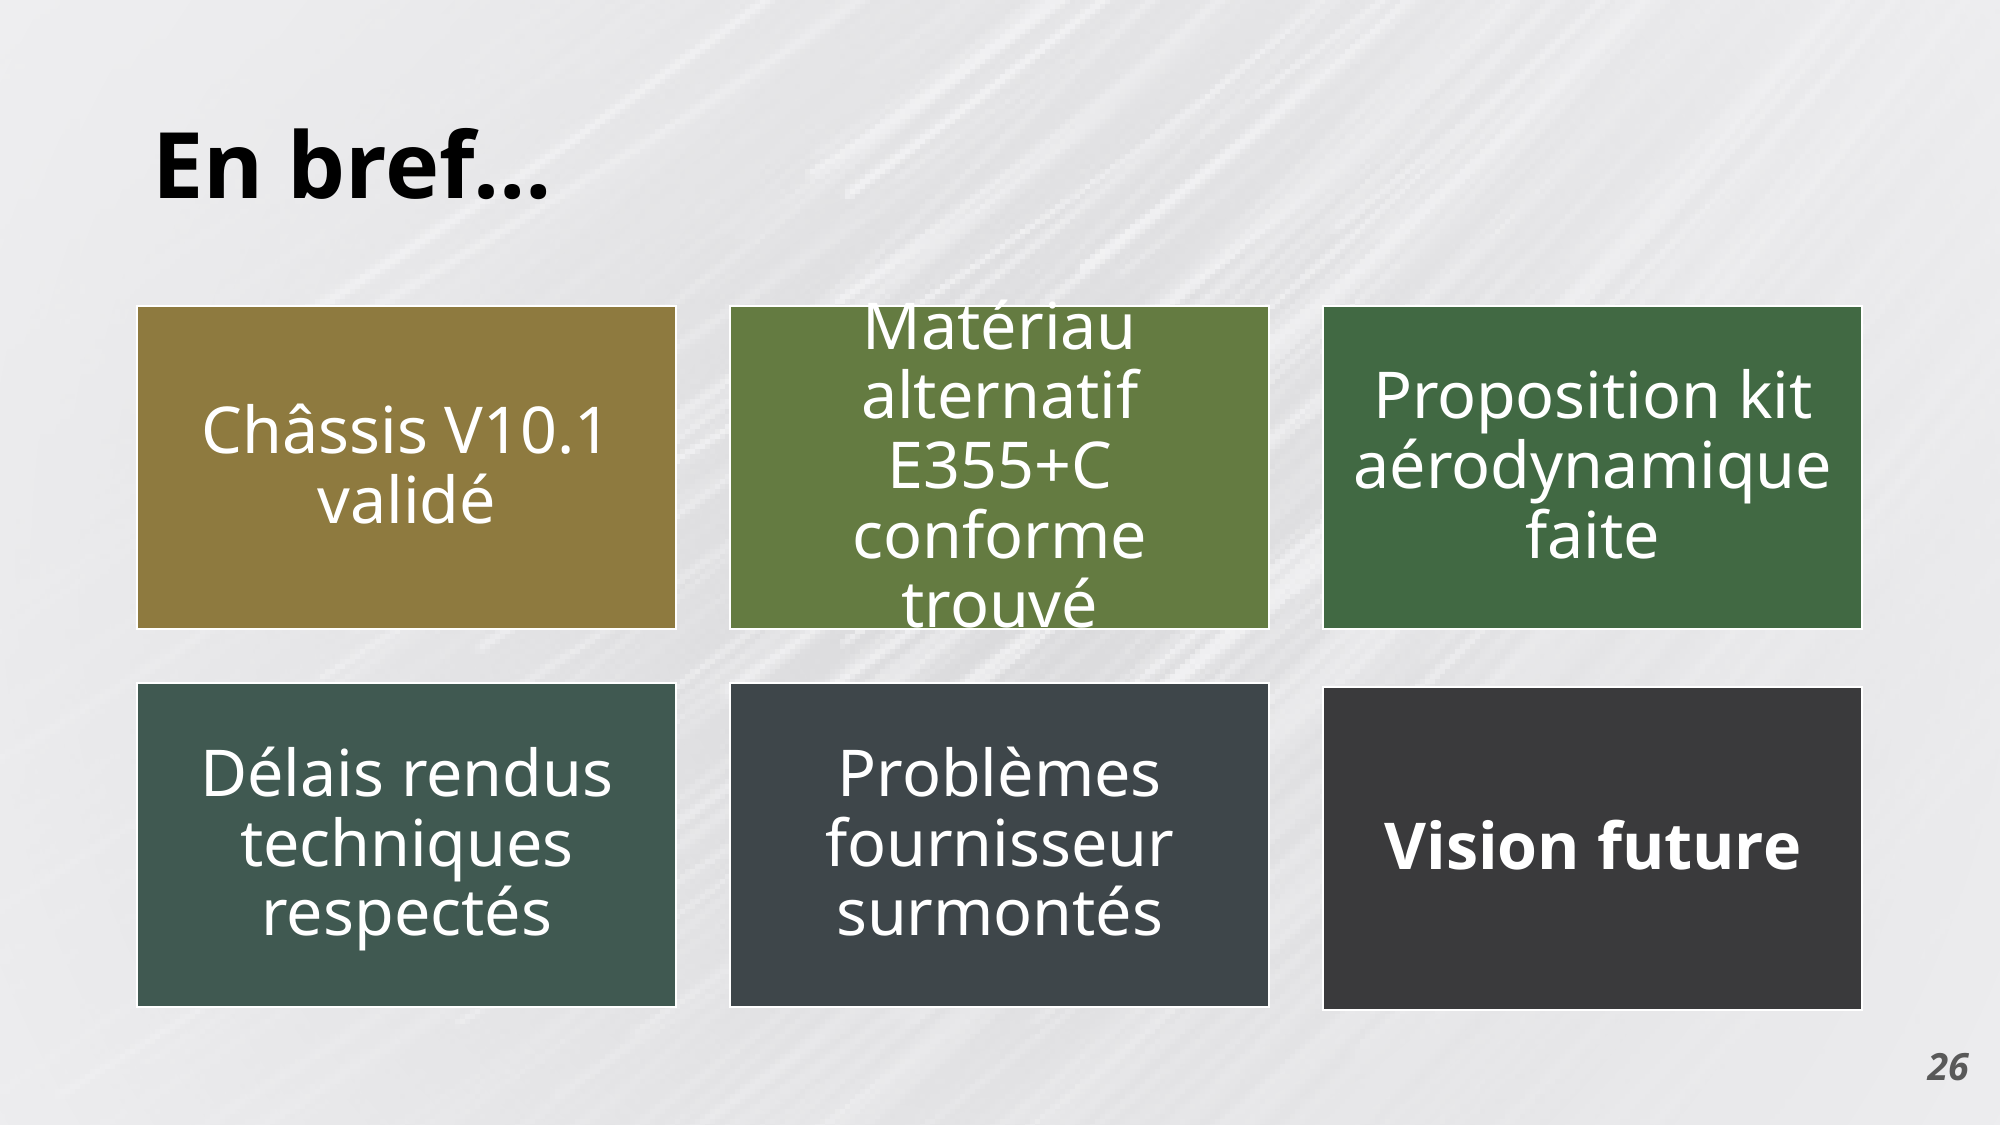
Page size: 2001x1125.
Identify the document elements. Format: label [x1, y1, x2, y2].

text_box [137, 299, 1863, 1014]
picture [0, 0, 2000, 1125]
